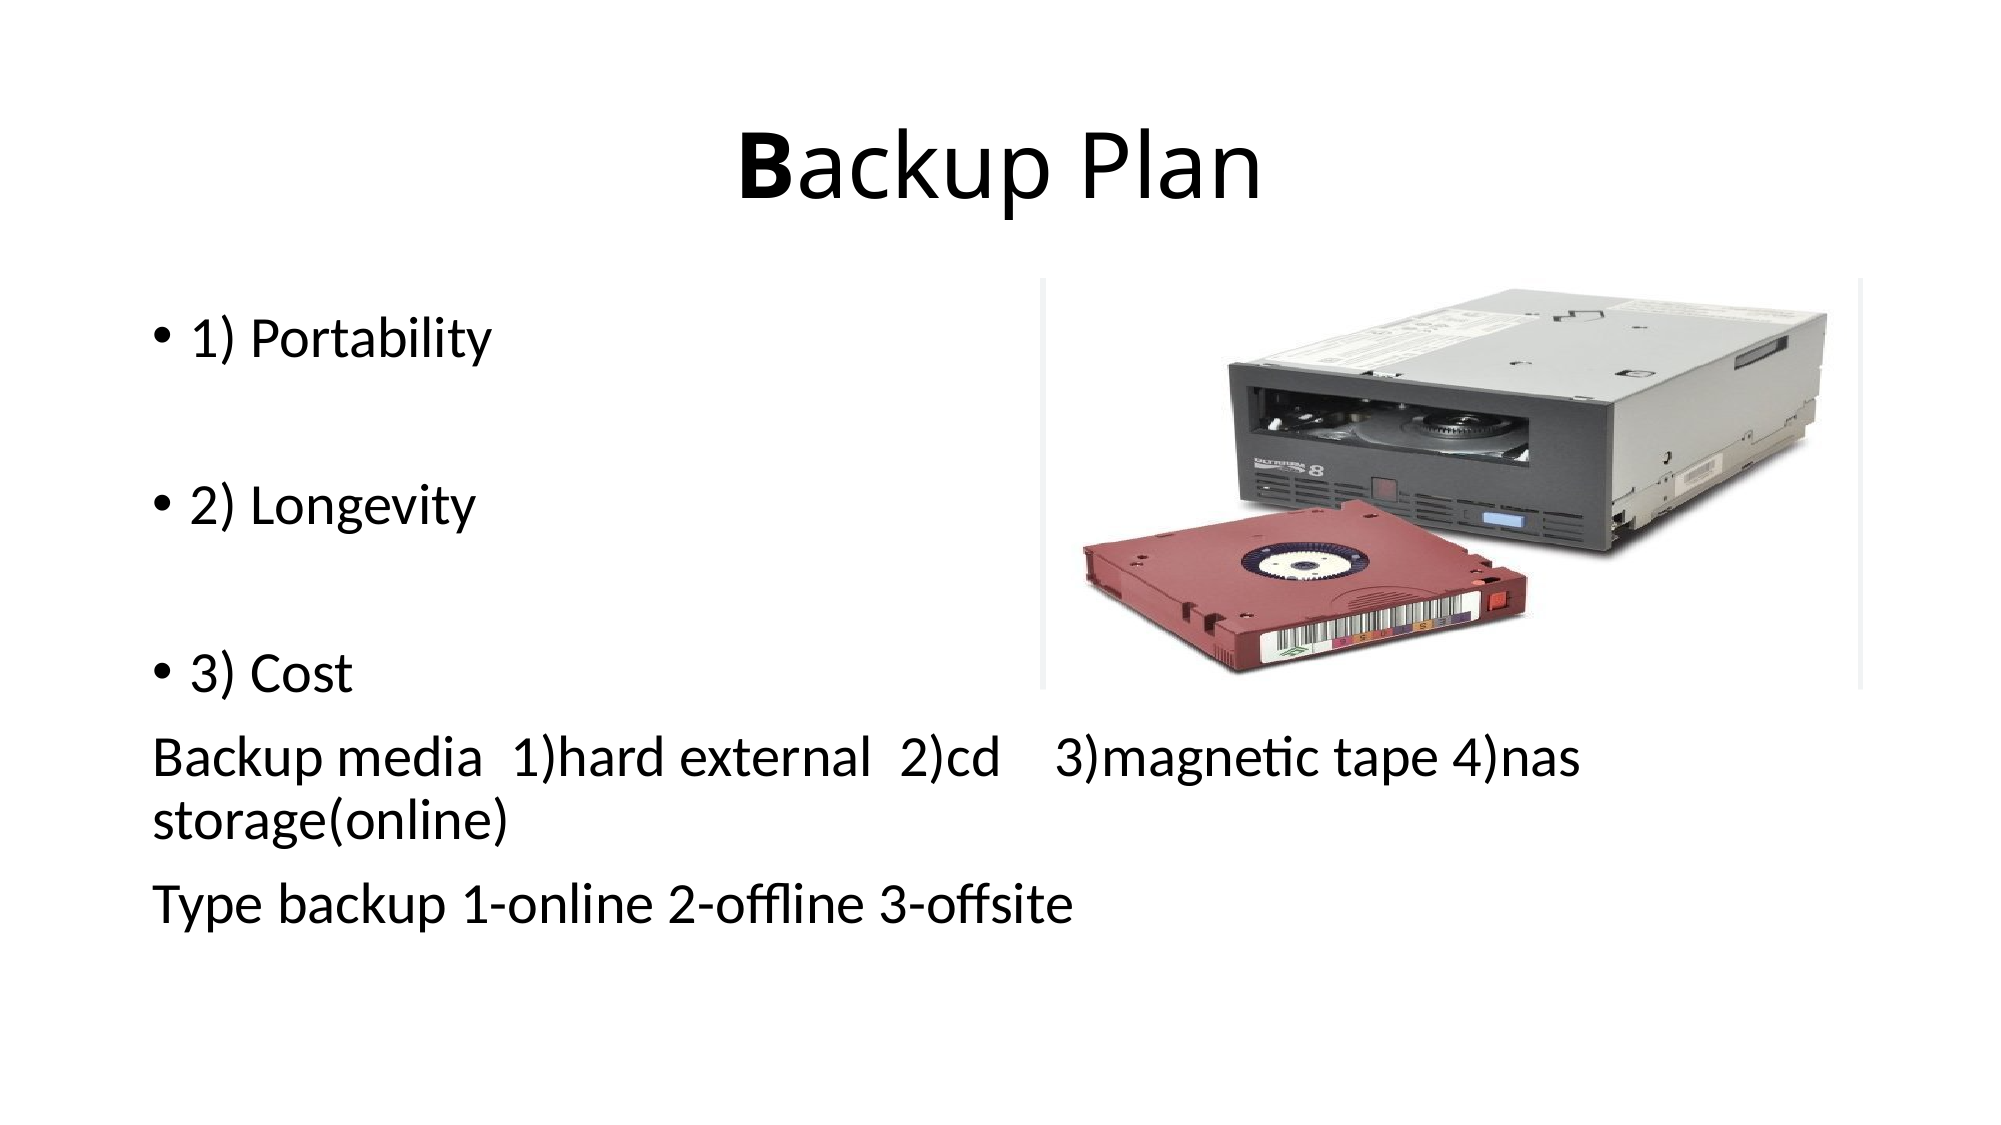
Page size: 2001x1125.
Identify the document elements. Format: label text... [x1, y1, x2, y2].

list 1) Portability 2) Longevity 3) Cost Backup media 1)hard external 2)cd 3)magnetic tape 4)nas storage(online) Type backup 1-online 2-offline 3-offsite [137, 299, 1863, 1014]
title Backup Plan [137, 59, 1863, 278]
picture [1040, 277, 1863, 690]
